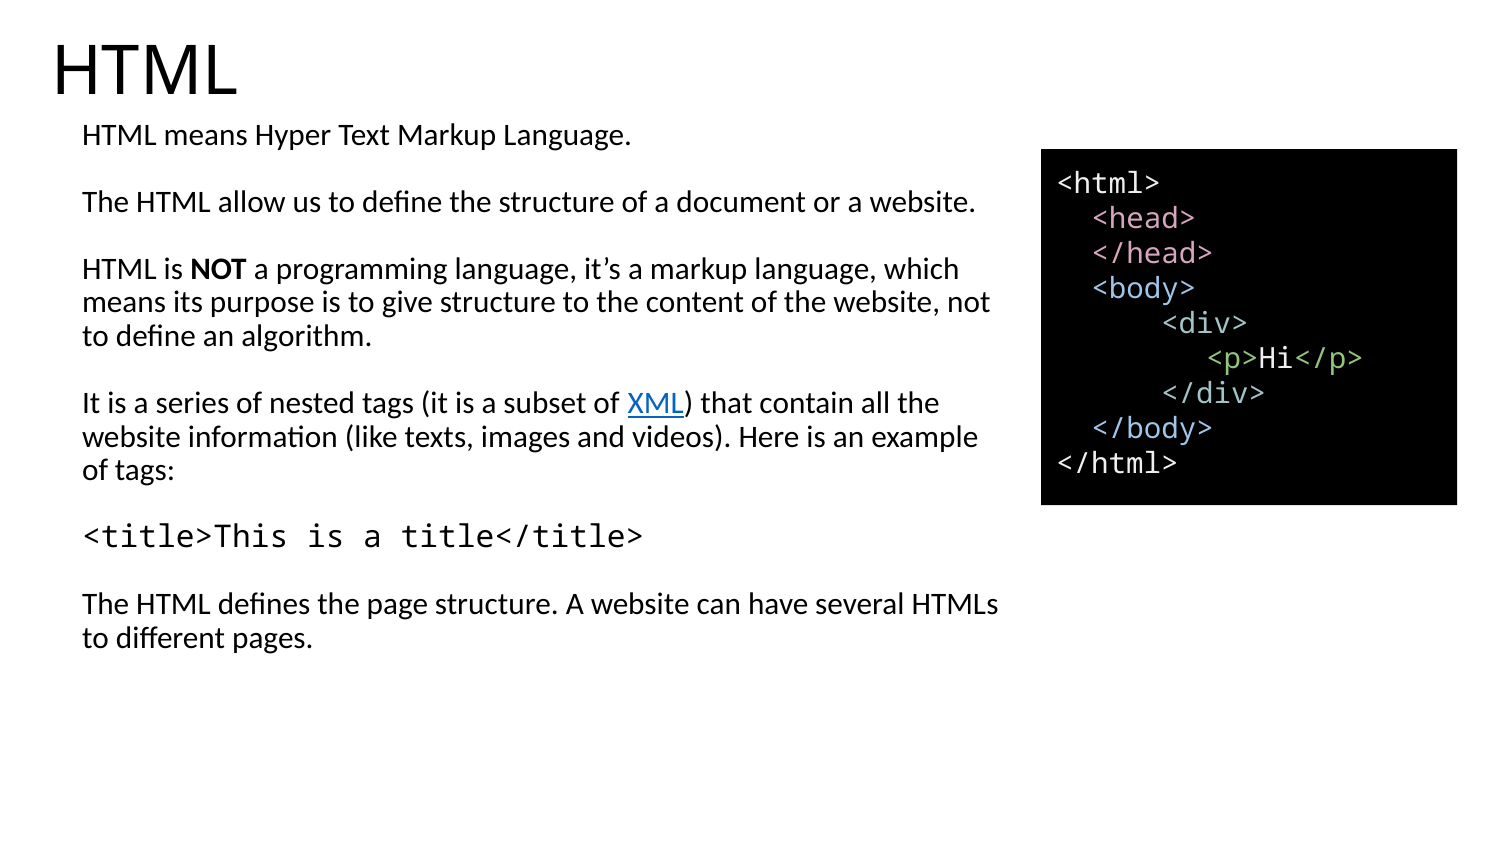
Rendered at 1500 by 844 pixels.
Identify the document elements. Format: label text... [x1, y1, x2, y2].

title HTML [36, 20, 1091, 114]
list HTML means Hyper Text Markup Language. The HTML allow us to define the structure of a document or a website. HTML is NOT a programming language, it’s a markup language, which means its purpose is to give structure to the content of the website, not to define an algorithm. It is a series of nested tags (it is a subset of XML) that contain all the website information (like texts, images and videos). Here is an example of tags: <title>This is a title</title> The HTML defines the page structure. A website can have several HTMLs to different pages. [67, 103, 1016, 814]
text_box <html> <head> </head> <body> <div> <p>Hi</p> </div> </body> </html> [1041, 149, 1458, 506]
